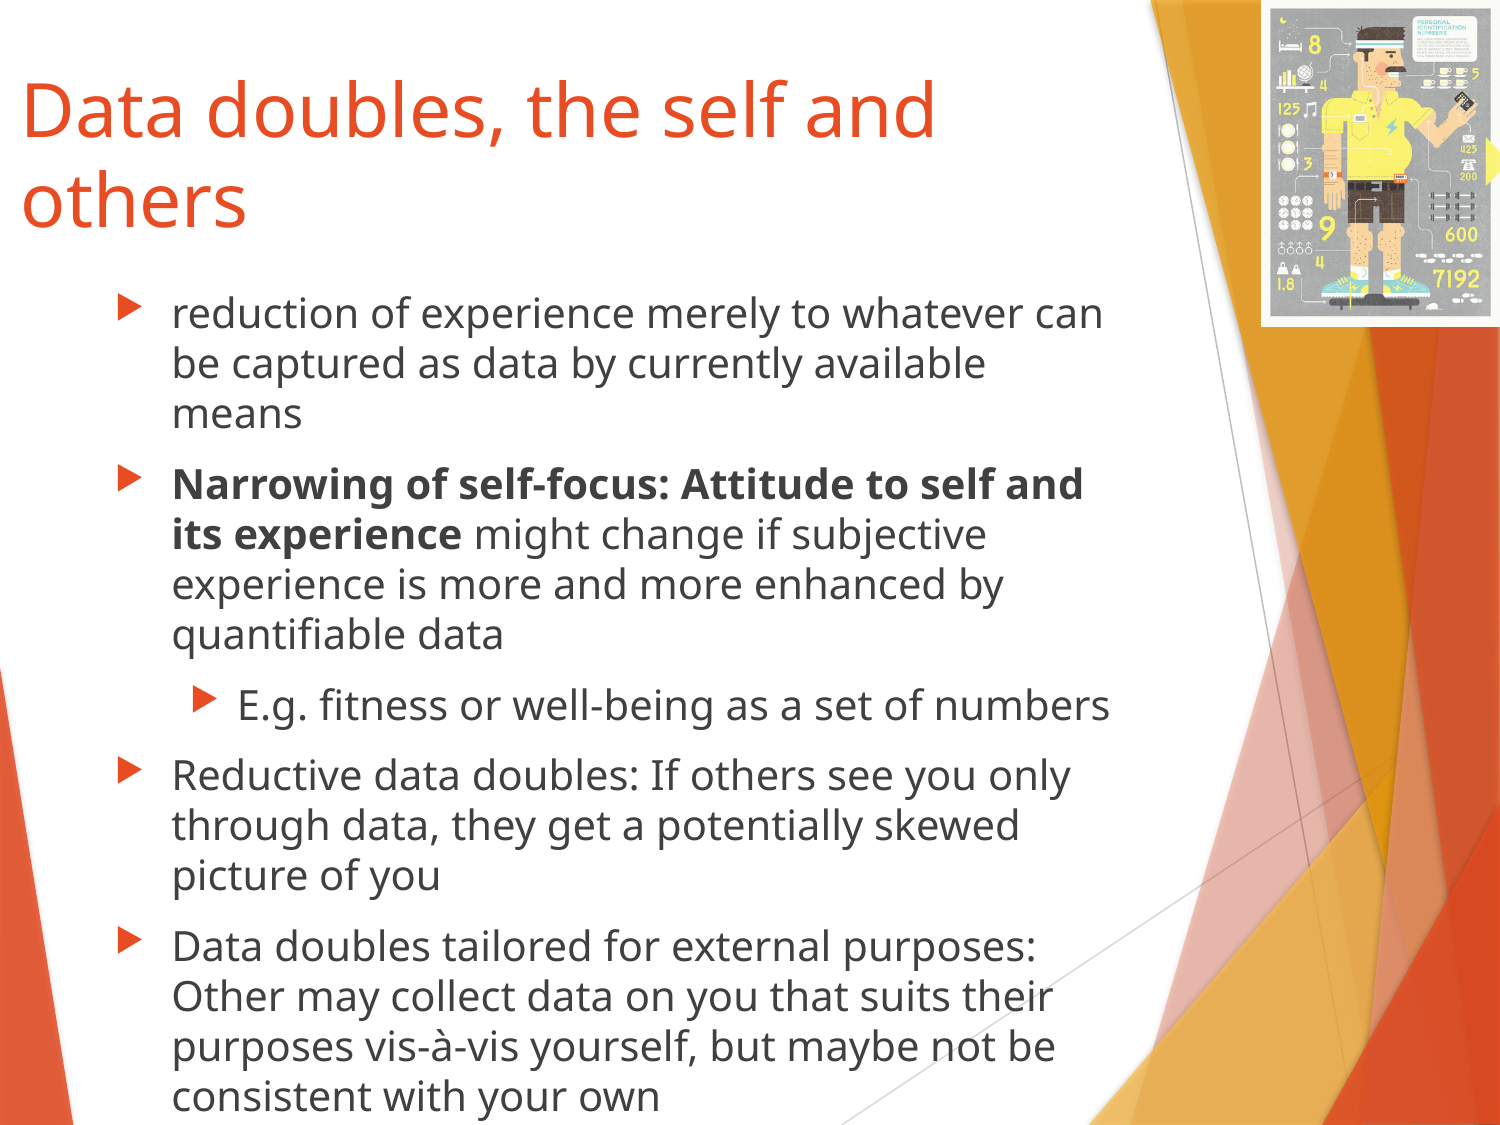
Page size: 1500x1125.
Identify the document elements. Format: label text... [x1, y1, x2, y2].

picture [1260, 0, 1500, 327]
title Data doubles, the self and others [5, 54, 1176, 256]
list reduction of experience merely to whatever can be captured as data by currently available means Narrowing of self-focus: Attitude to self and its experience might change if subjective experience is more and more enhanced by quantifiable data E.g. fitness or well-being as a set of numbers Reductive data doubles: If others see you only through data, they get a potentially skewed picture of you Data doubles tailored for external purposes: Other may collect data on you that suits their purposes vis-à-vis yourself, but maybe not be consistent with your own [99, 278, 1142, 1083]
